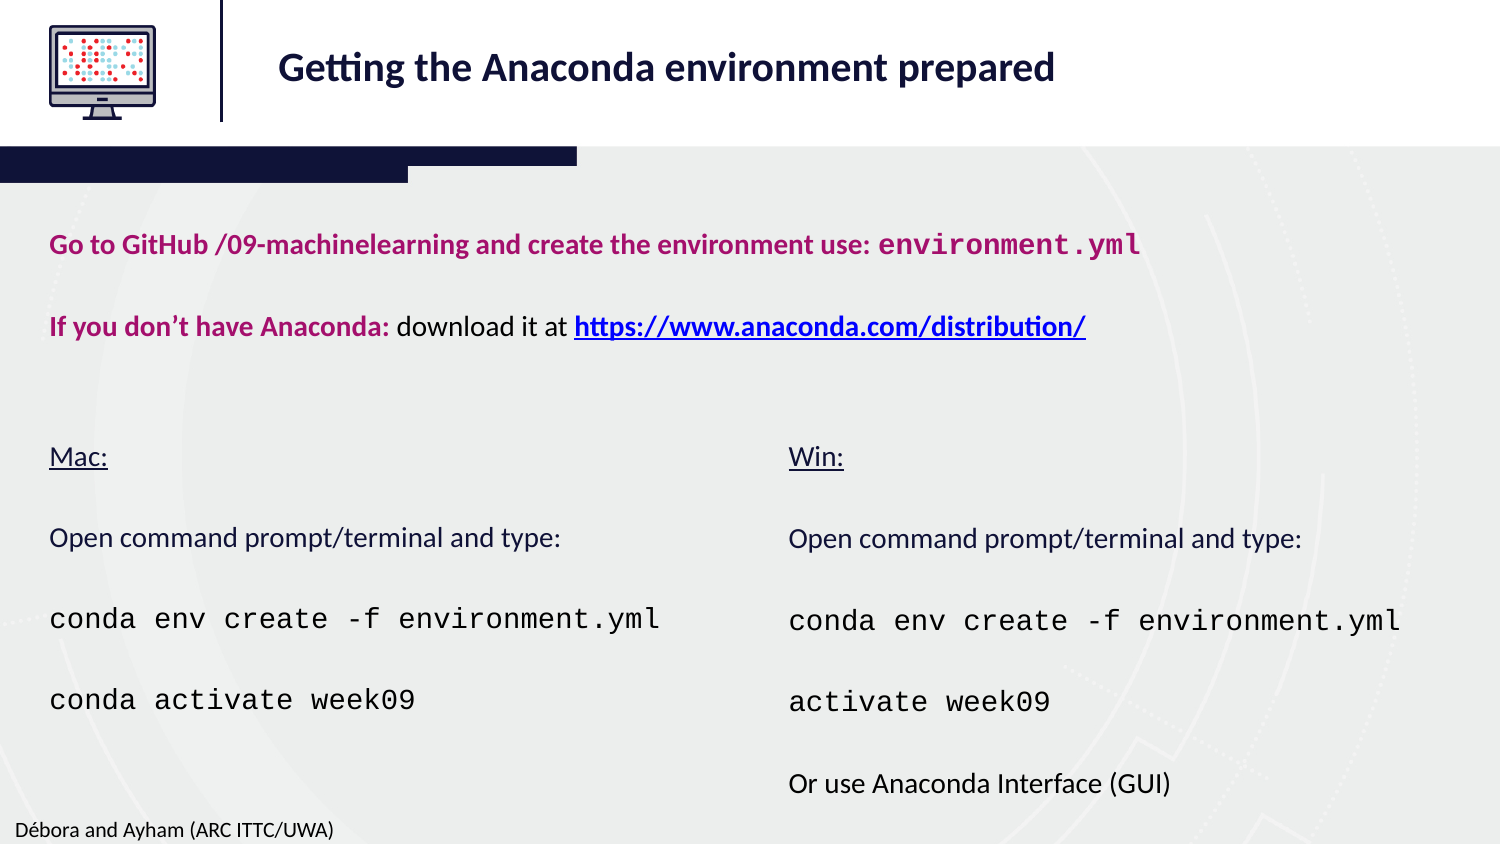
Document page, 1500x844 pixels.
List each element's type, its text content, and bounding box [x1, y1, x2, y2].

picture [0, 0, 1500, 844]
text_box Mac: Open command prompt/terminal and type: conda env create -f environment.yml conda activate week09 [34, 429, 746, 725]
text_box Win: Open command prompt/terminal and type: conda env create -f environment.yml activate week09 Or use Anaconda Interface (GUI) [773, 430, 1485, 725]
list Débora and Ayham (ARC ITTC/UWA) [0, 808, 1141, 844]
list Getting the Anaconda environment prepared [263, 32, 1404, 106]
text_box Go to GitHub /09-machinelearning and create the environment use: environment.yml If you don’t have Anaconda: download it at https://www.anaconda.com/distribution/ [34, 217, 1395, 306]
